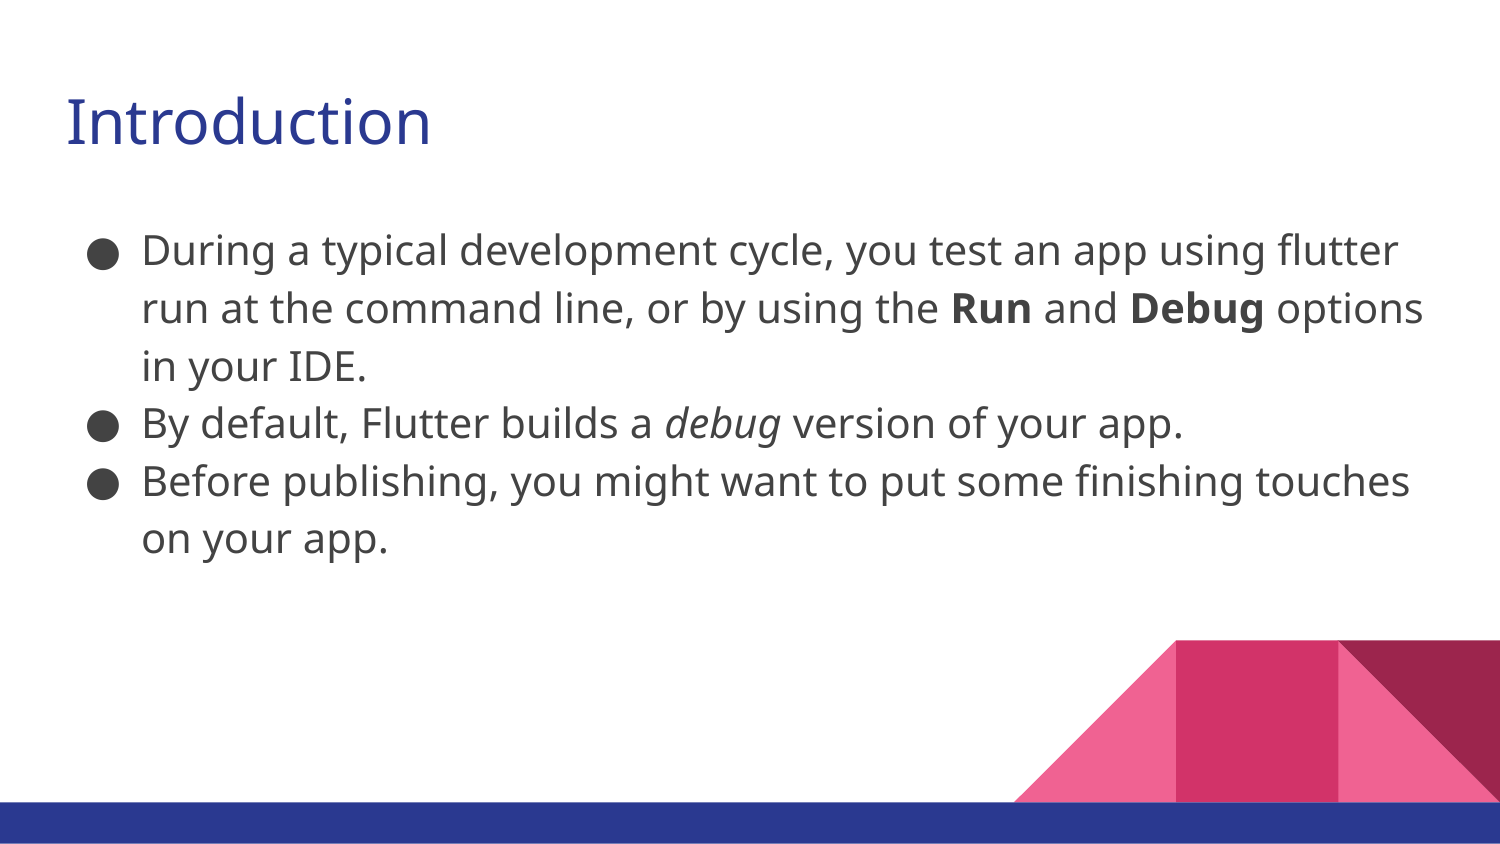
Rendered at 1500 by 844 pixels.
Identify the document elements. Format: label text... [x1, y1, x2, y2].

list During a typical development cycle, you test an app using flutter run at the command line, or by using the Run and Debug options in your IDE. By default, Flutter builds a debug version of your app. Before publishing, you might want to put some finishing touches on your app. [51, 201, 1449, 750]
title Introduction [51, 67, 1449, 167]
